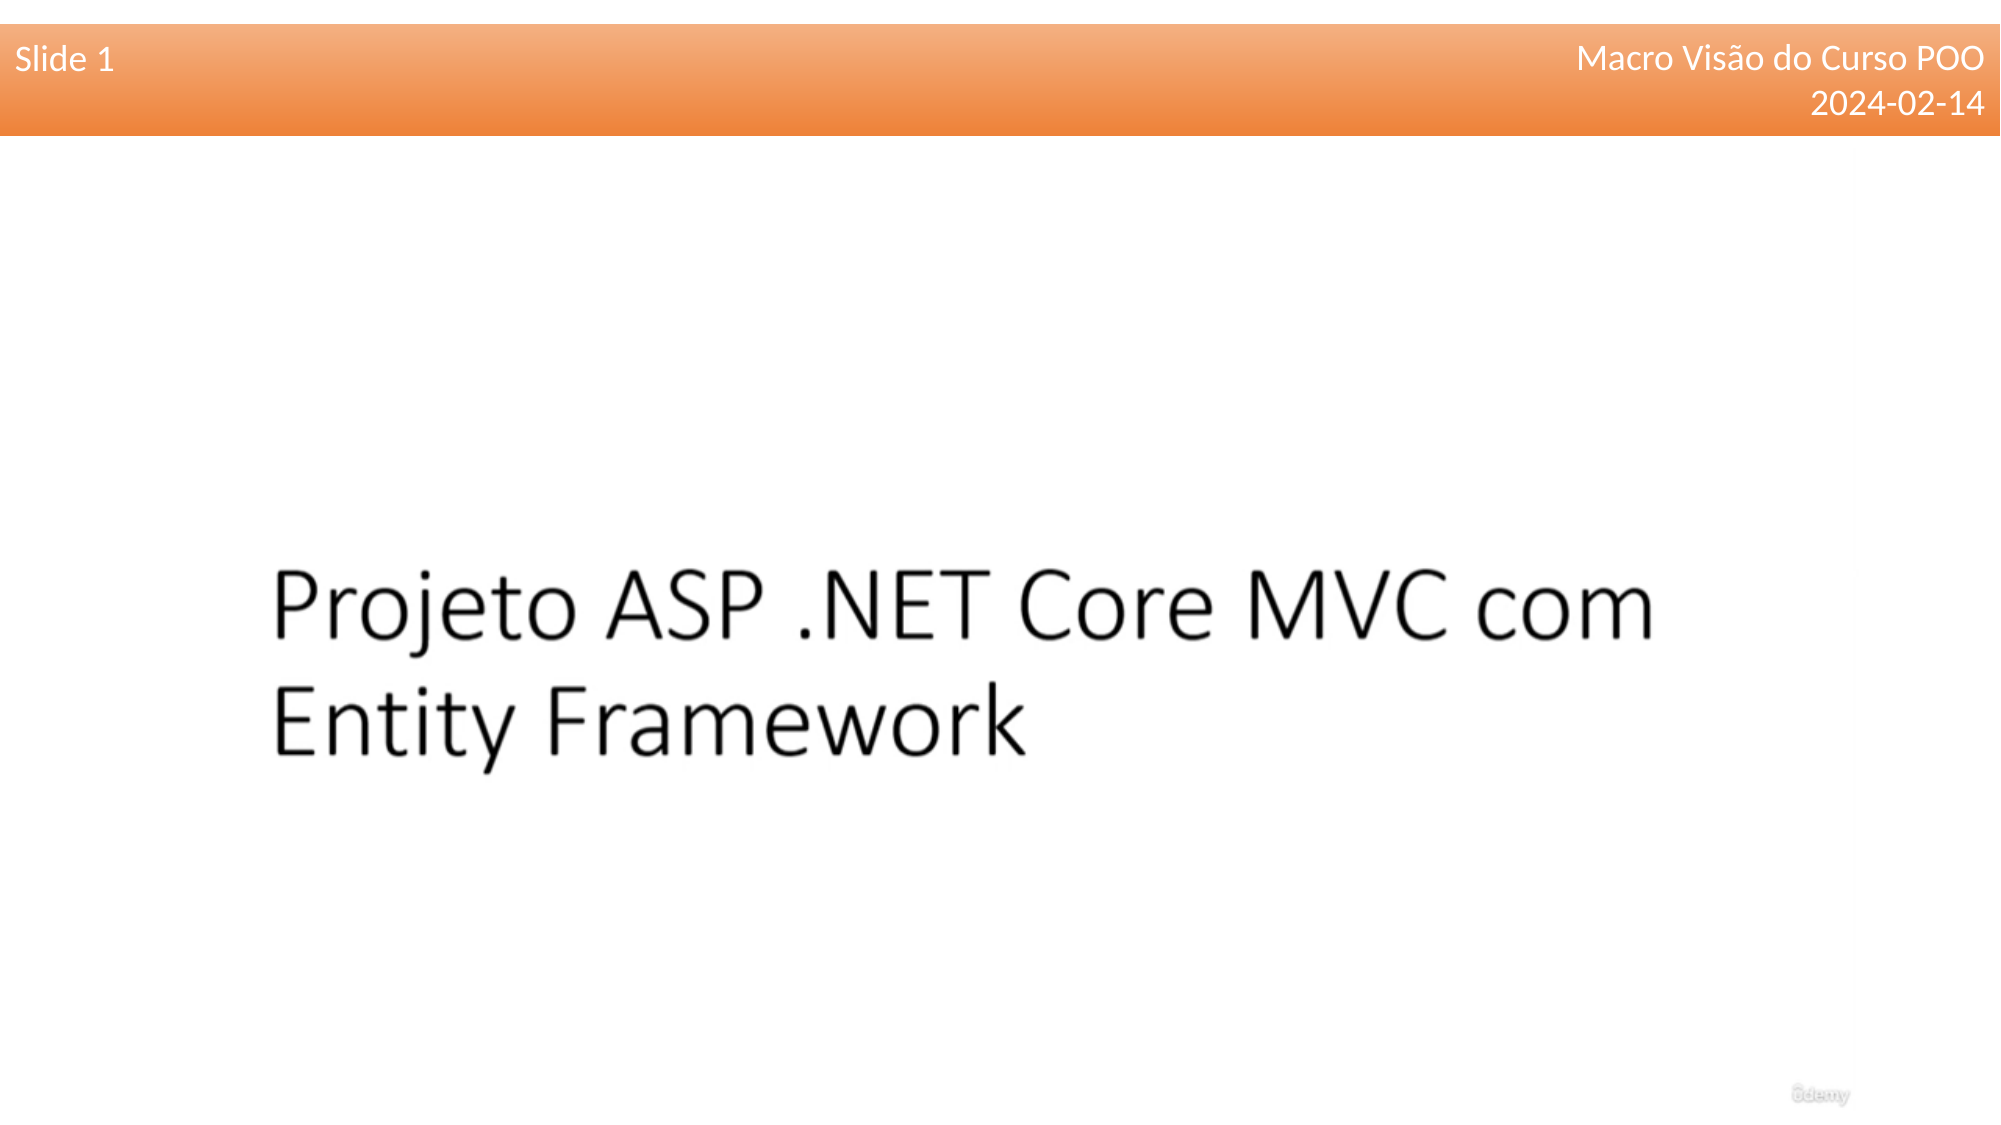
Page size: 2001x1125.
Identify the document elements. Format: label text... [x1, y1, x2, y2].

text_box Slide 1 [0, 26, 1000, 132]
picture [141, 148, 1859, 1111]
text_box [0, 131, 2000, 136]
text_box Macro Visão do Curso POO 2024-02-14 [999, 25, 2000, 131]
